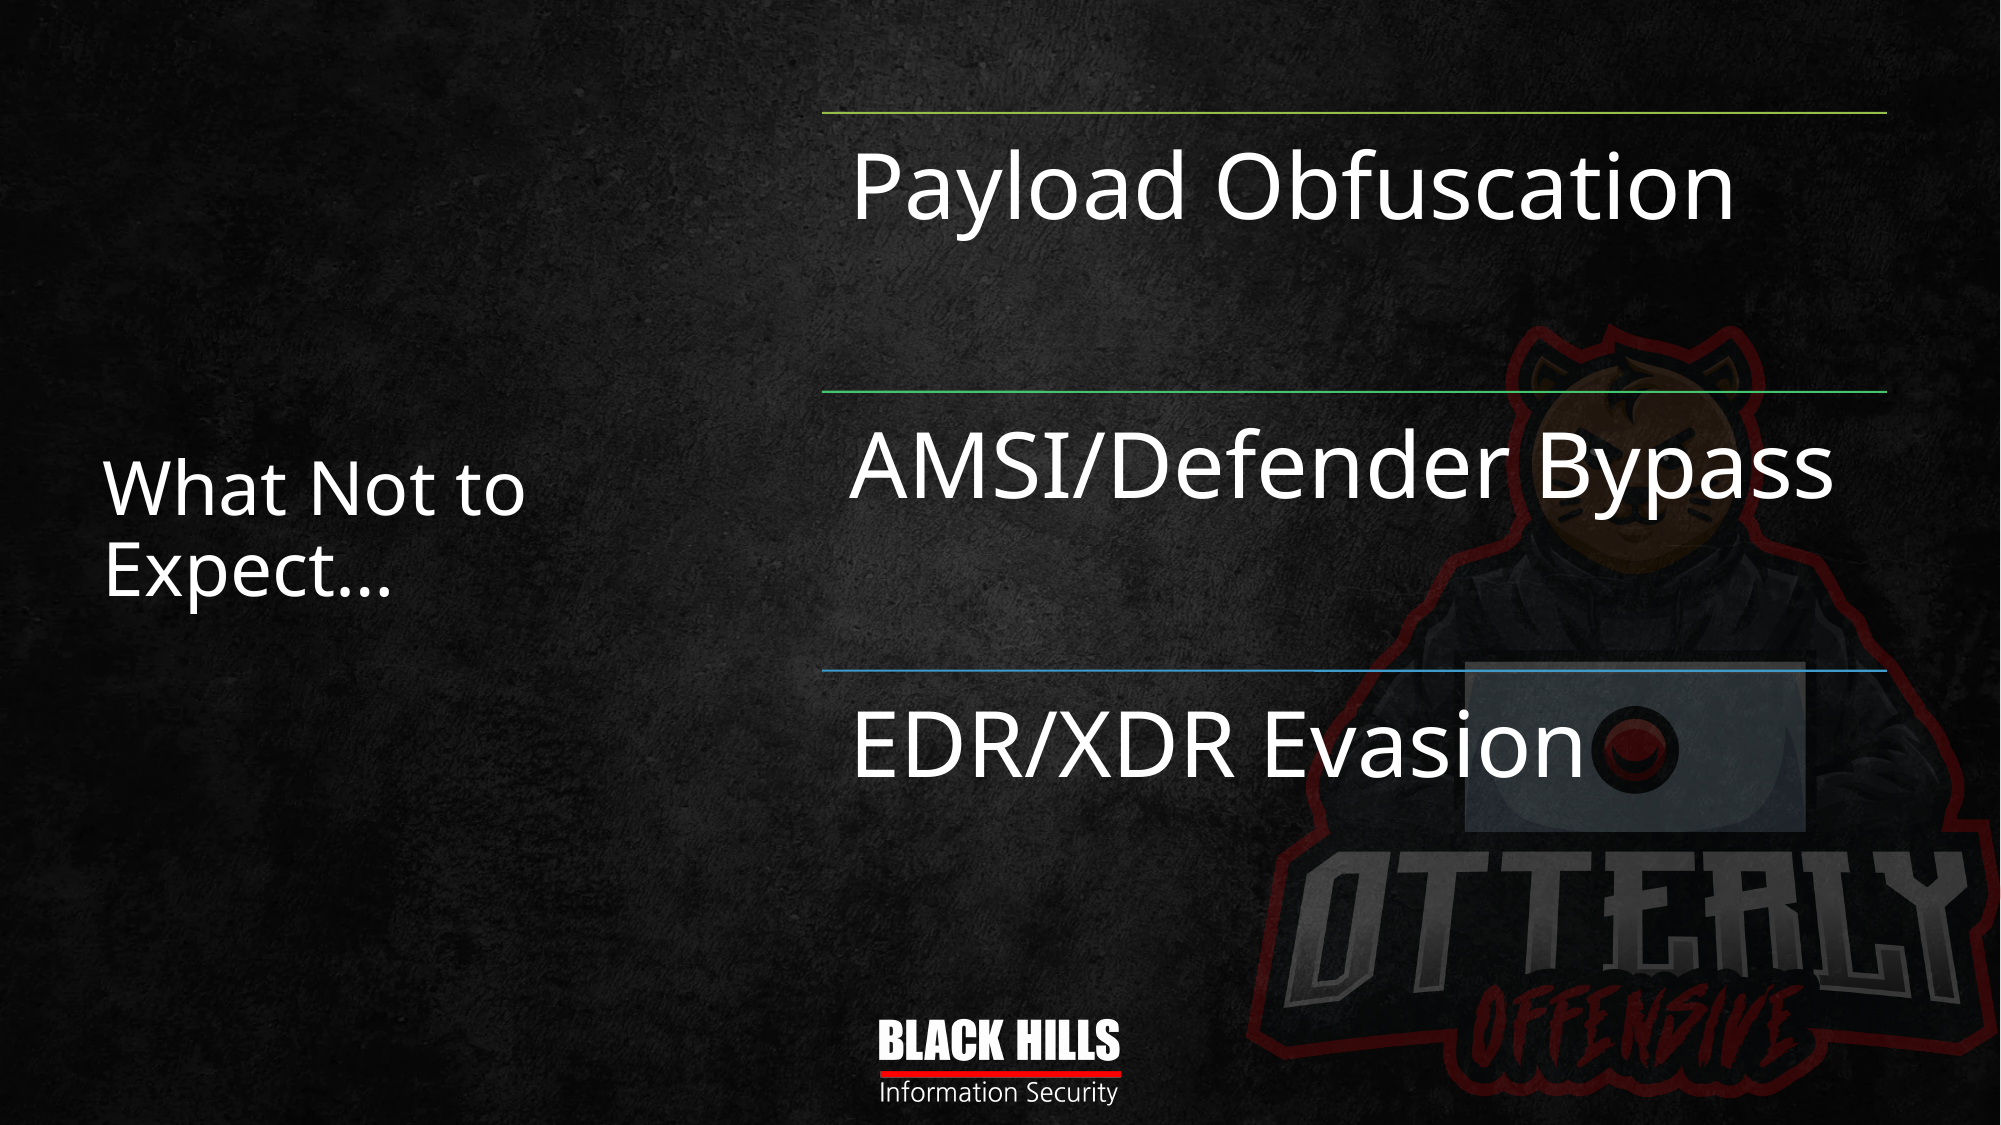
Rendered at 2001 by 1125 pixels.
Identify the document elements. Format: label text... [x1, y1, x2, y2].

picture [0, 0, 2001, 1125]
title What Not to Expect… [87, 112, 544, 950]
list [821, 112, 1887, 950]
